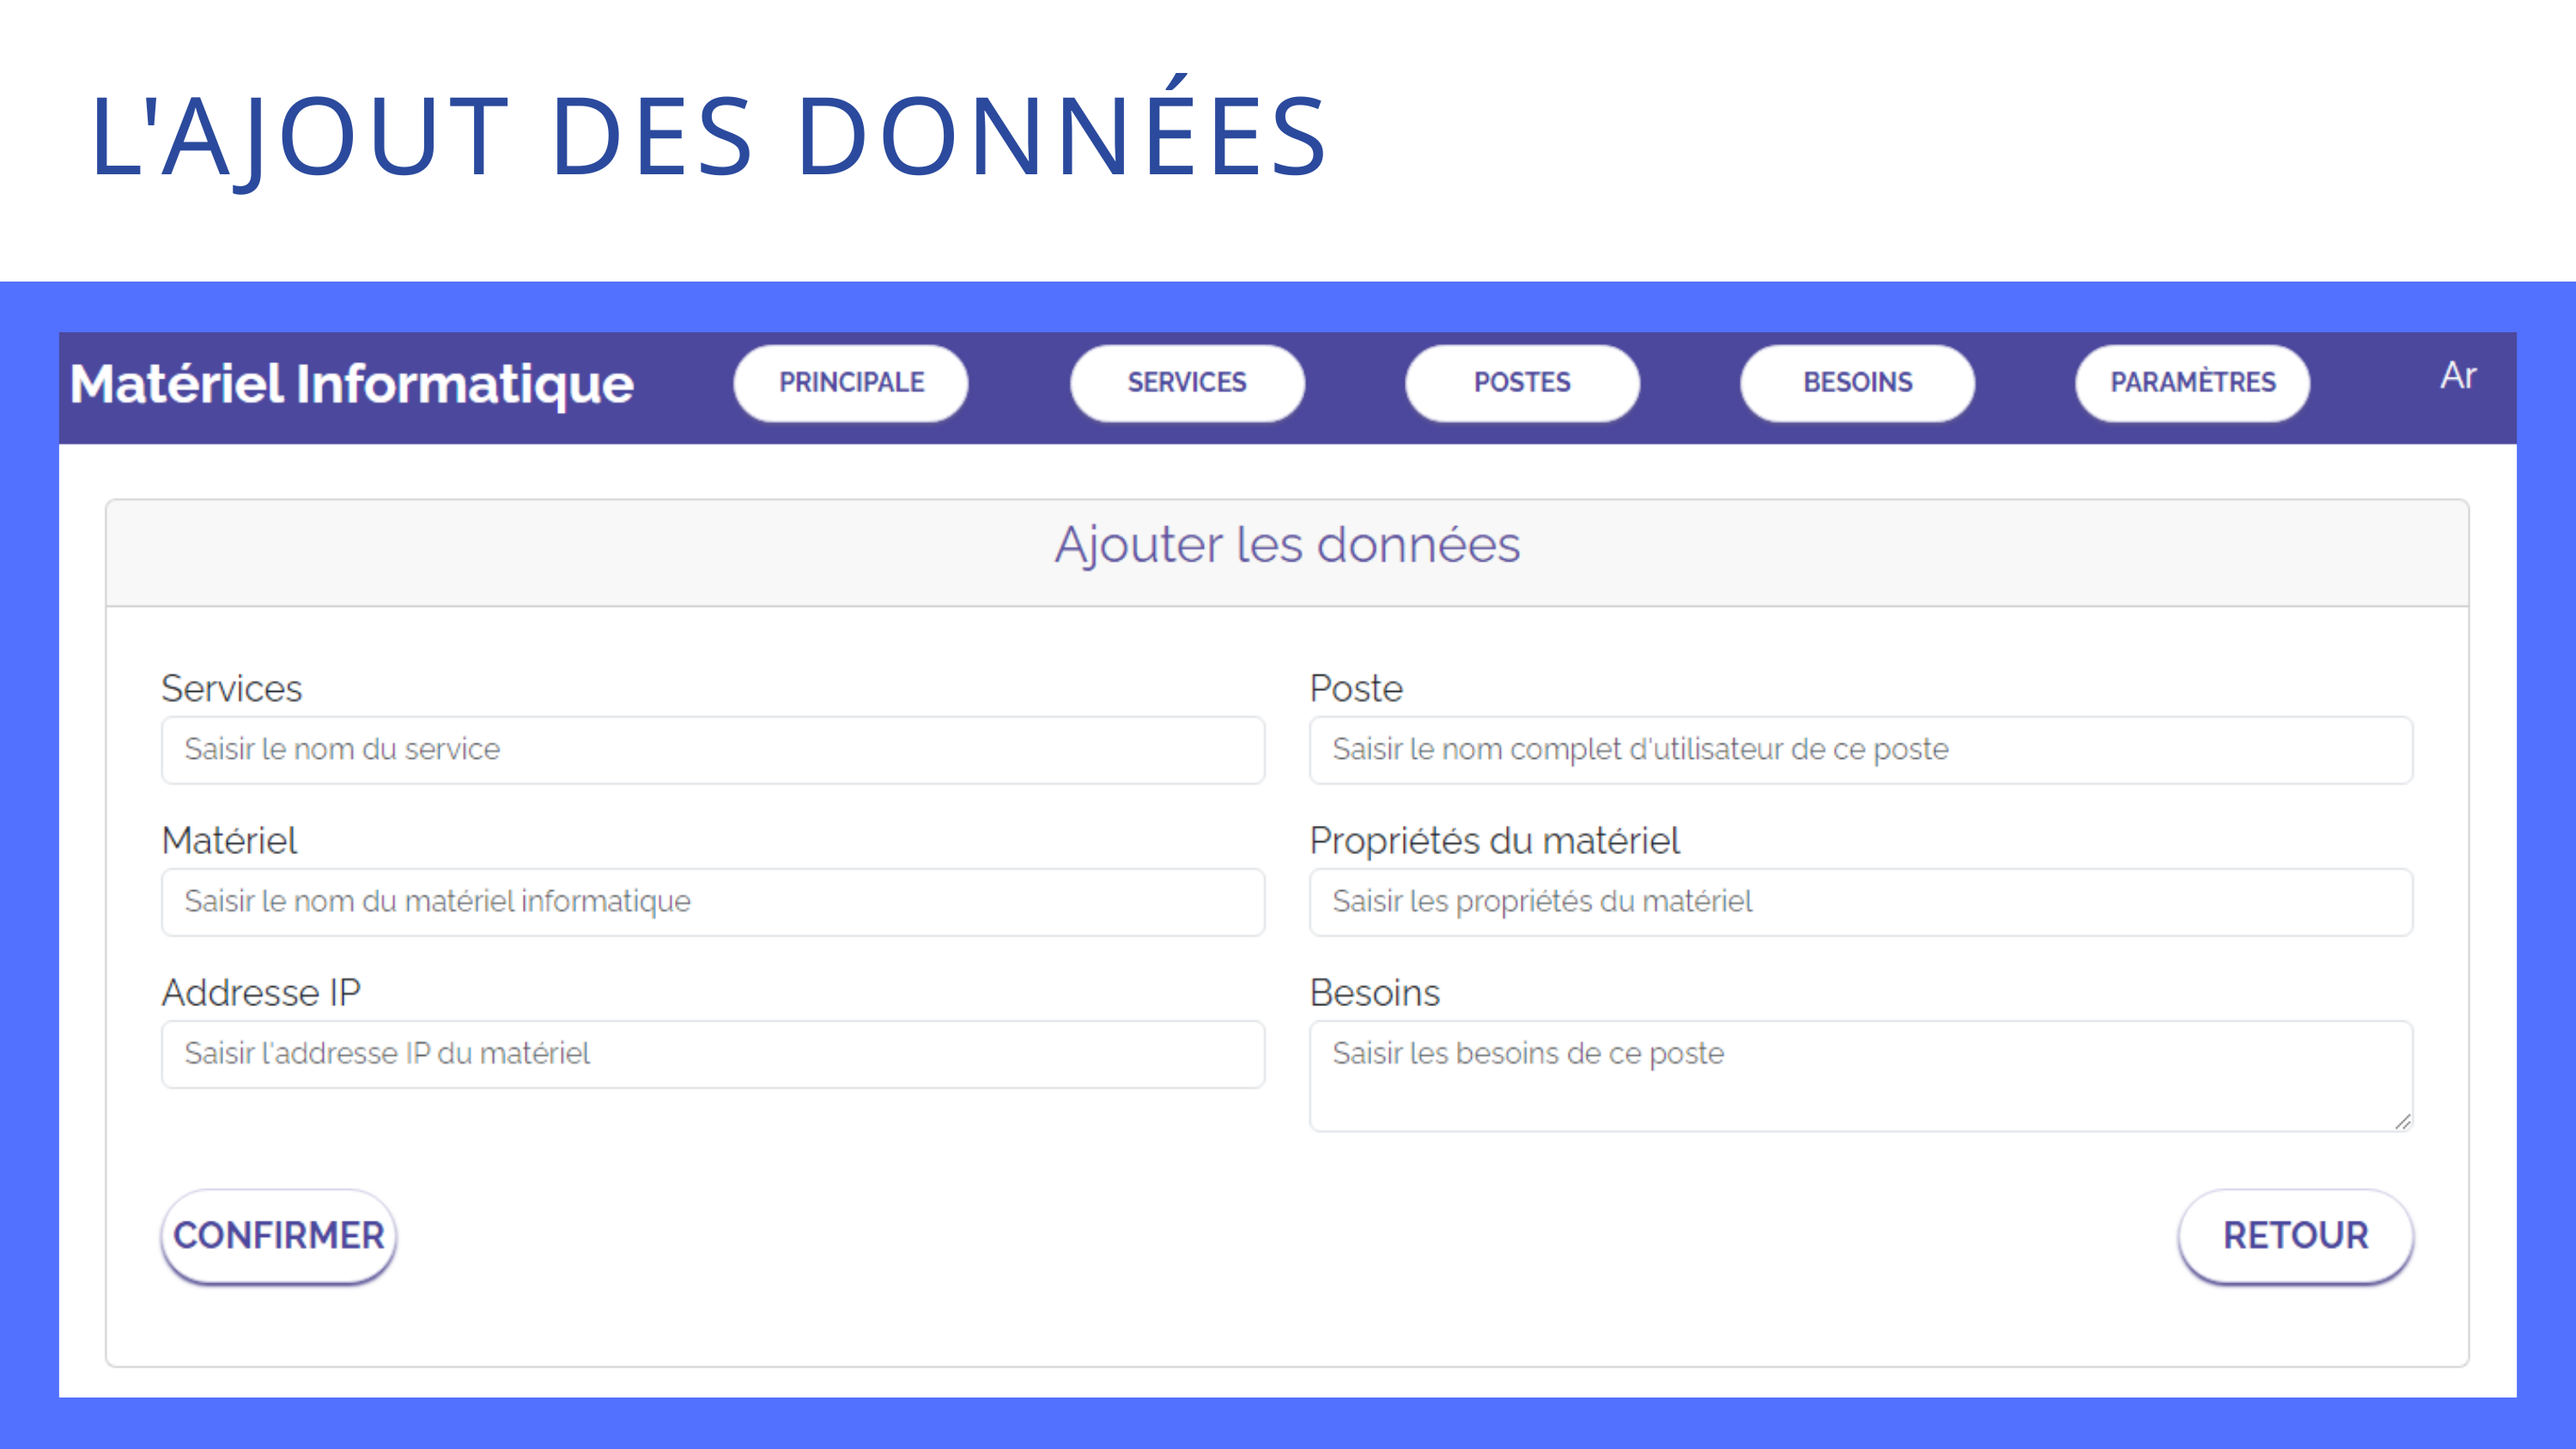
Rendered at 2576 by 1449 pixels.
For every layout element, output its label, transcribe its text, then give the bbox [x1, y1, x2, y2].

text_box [0, 281, 2576, 1449]
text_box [58, 332, 2518, 1397]
text_box L'AJOUT DES DONNÉES [87, 82, 1484, 197]
